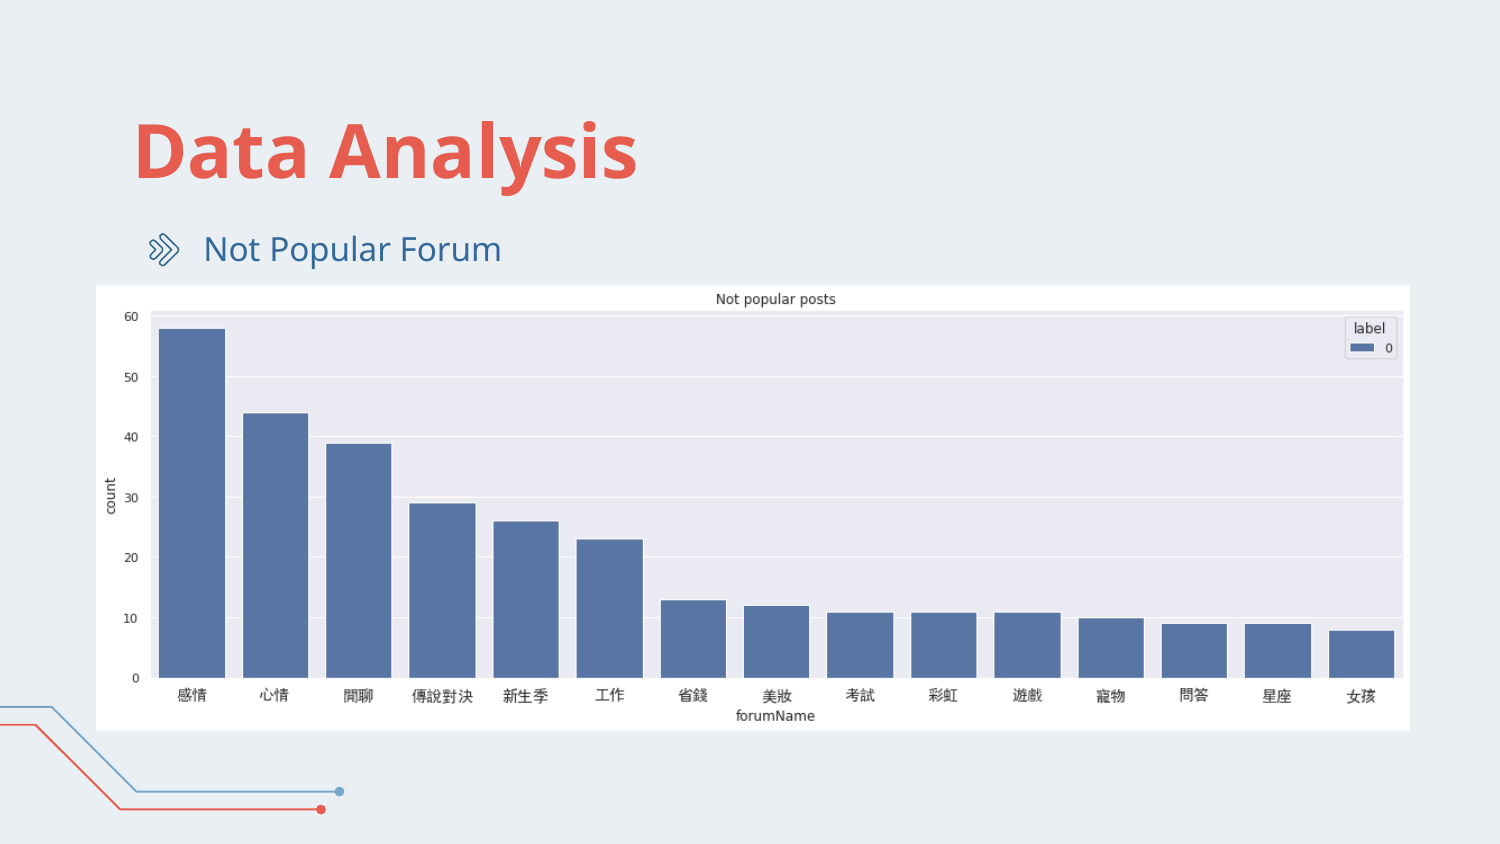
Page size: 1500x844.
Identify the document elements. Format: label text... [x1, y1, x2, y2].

title Data Analysis [116, 88, 1390, 190]
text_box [148, 233, 180, 267]
subtitle Not Popular Forum [188, 213, 749, 284]
picture [96, 285, 1411, 731]
